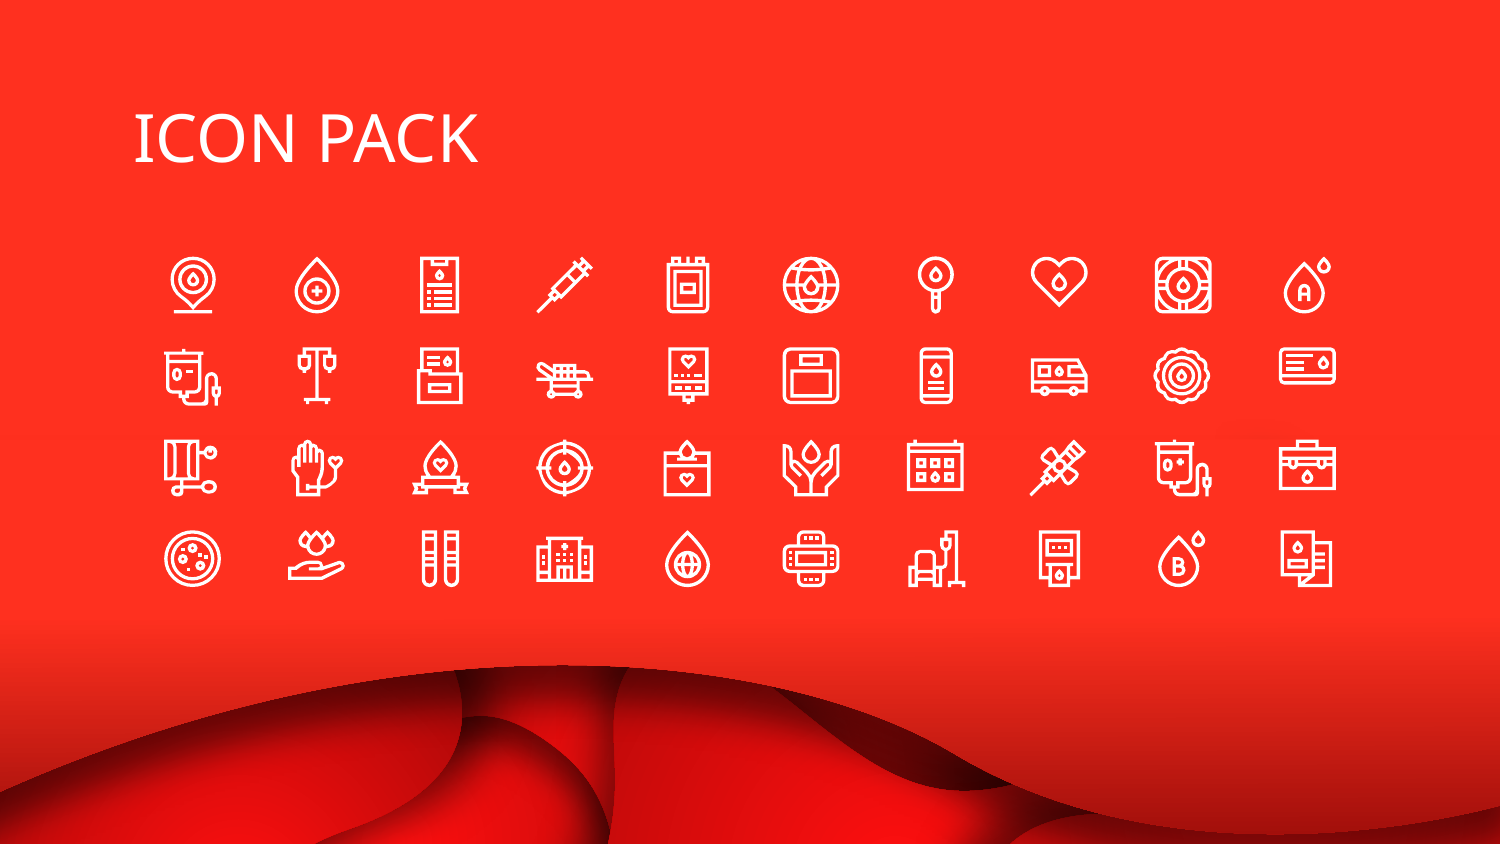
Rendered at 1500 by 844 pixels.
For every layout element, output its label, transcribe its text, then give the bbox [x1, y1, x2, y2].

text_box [416, 347, 463, 405]
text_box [782, 529, 840, 588]
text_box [906, 439, 964, 492]
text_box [294, 256, 340, 314]
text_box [536, 439, 594, 497]
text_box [170, 256, 216, 314]
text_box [782, 347, 840, 405]
text_box [536, 361, 594, 399]
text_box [1278, 347, 1336, 385]
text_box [536, 536, 594, 583]
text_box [1278, 439, 1336, 491]
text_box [163, 348, 222, 406]
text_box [1038, 529, 1081, 588]
text_box [1029, 439, 1087, 497]
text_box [916, 256, 955, 314]
text_box [908, 530, 966, 588]
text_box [411, 439, 470, 495]
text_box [668, 347, 709, 405]
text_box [1157, 529, 1206, 588]
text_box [163, 529, 222, 588]
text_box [782, 439, 840, 497]
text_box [287, 529, 346, 581]
text_box [291, 439, 344, 497]
text_box [297, 347, 337, 405]
title ICON PACK [118, 88, 1382, 183]
text_box [164, 439, 218, 497]
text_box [1283, 256, 1332, 314]
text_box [419, 256, 460, 314]
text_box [1154, 439, 1212, 497]
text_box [666, 256, 710, 314]
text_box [1152, 347, 1211, 405]
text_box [1280, 529, 1333, 588]
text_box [1030, 358, 1088, 397]
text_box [664, 529, 711, 588]
text_box [782, 256, 840, 314]
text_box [1154, 256, 1212, 314]
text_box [663, 439, 711, 497]
text_box [536, 256, 594, 314]
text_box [421, 529, 460, 588]
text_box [1029, 256, 1090, 308]
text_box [919, 347, 954, 405]
